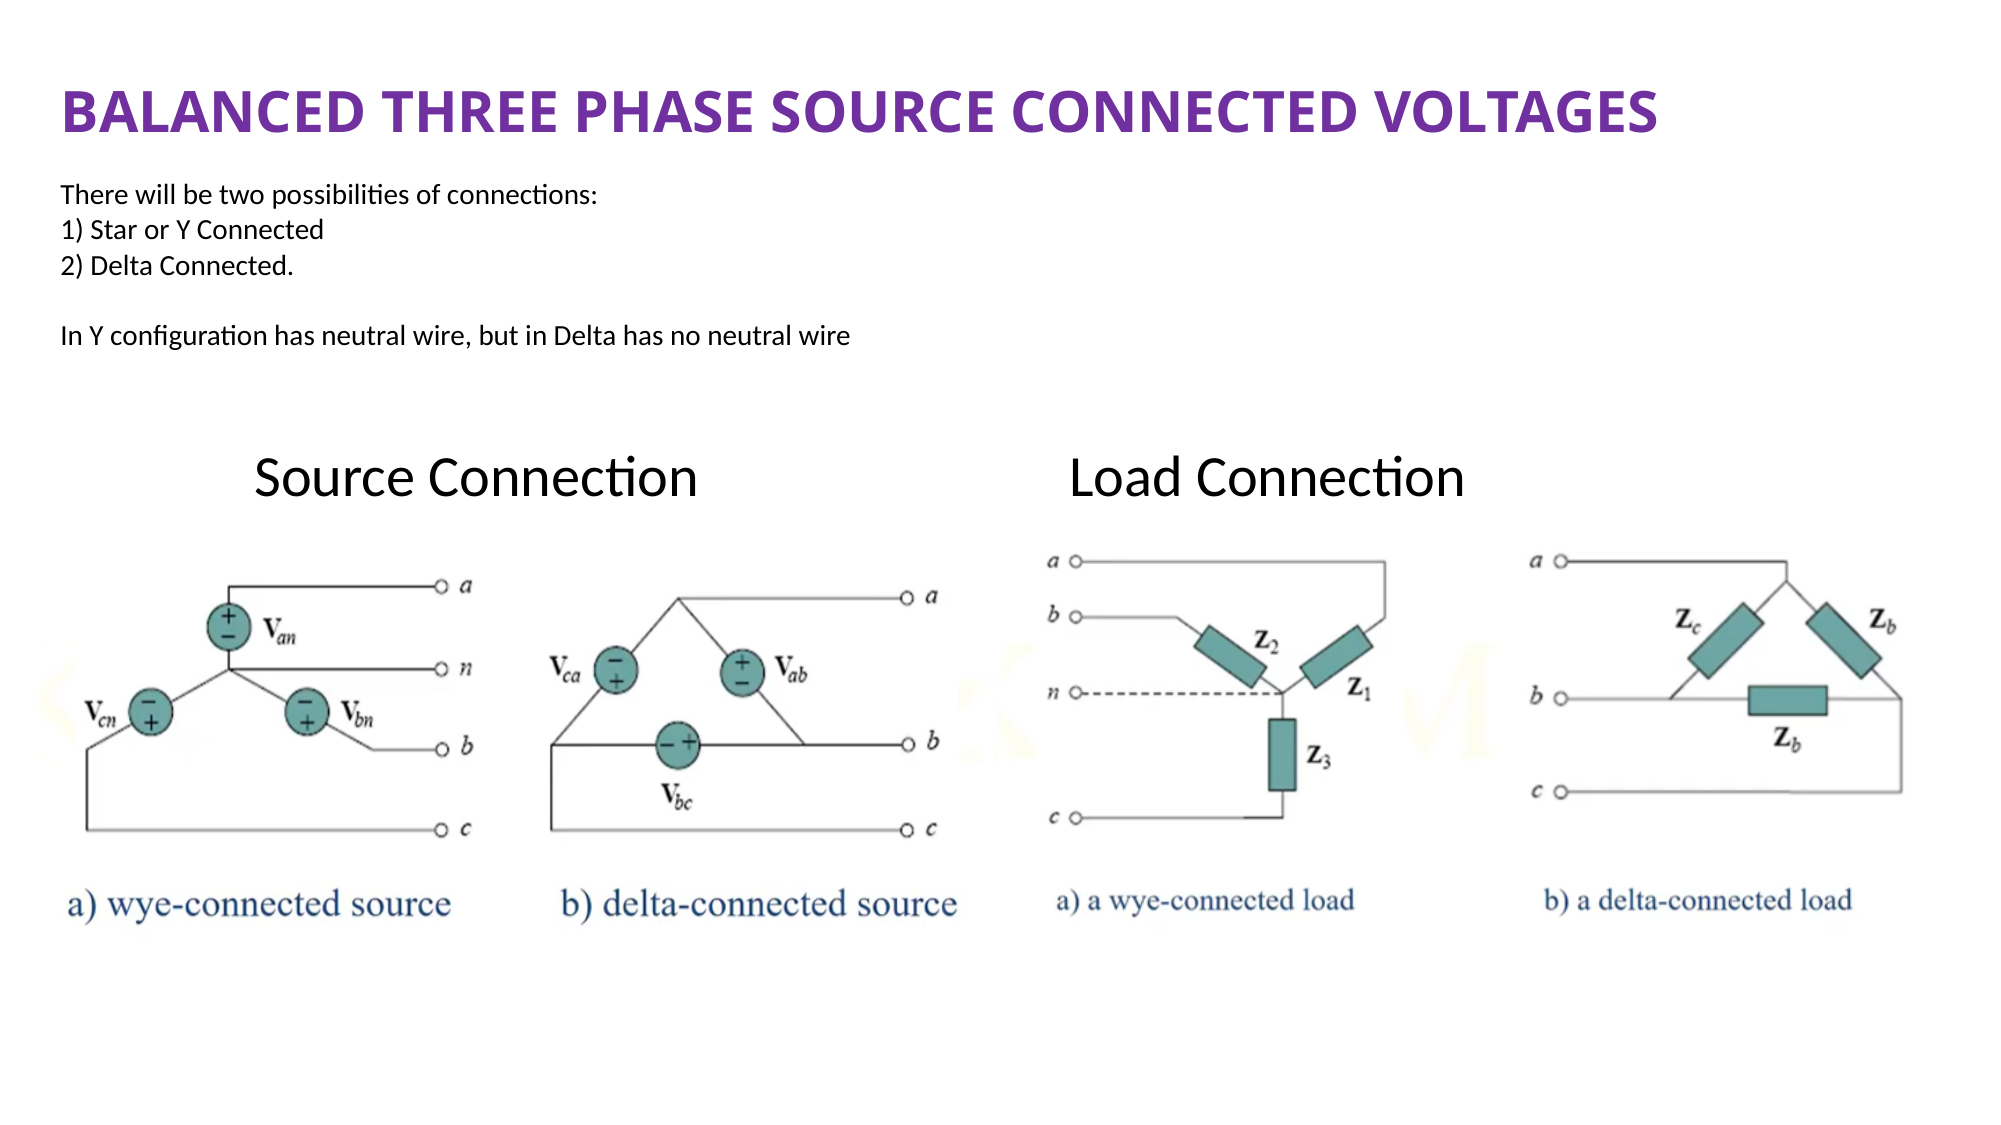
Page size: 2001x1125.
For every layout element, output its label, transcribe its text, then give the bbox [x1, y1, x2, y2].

picture [39, 543, 1945, 957]
text_box Source Connection Load Connection [93, 430, 1802, 516]
text_box There will be two possibilities of connections: 1) Star or Y Connected 2) Delta Connected. In Y configuration has neutral wire, but in Delta has no neutral wire [45, 169, 1493, 359]
title BALANCED THREE PHASE SOURCE CONNECTED VOLTAGES [45, 59, 1954, 169]
